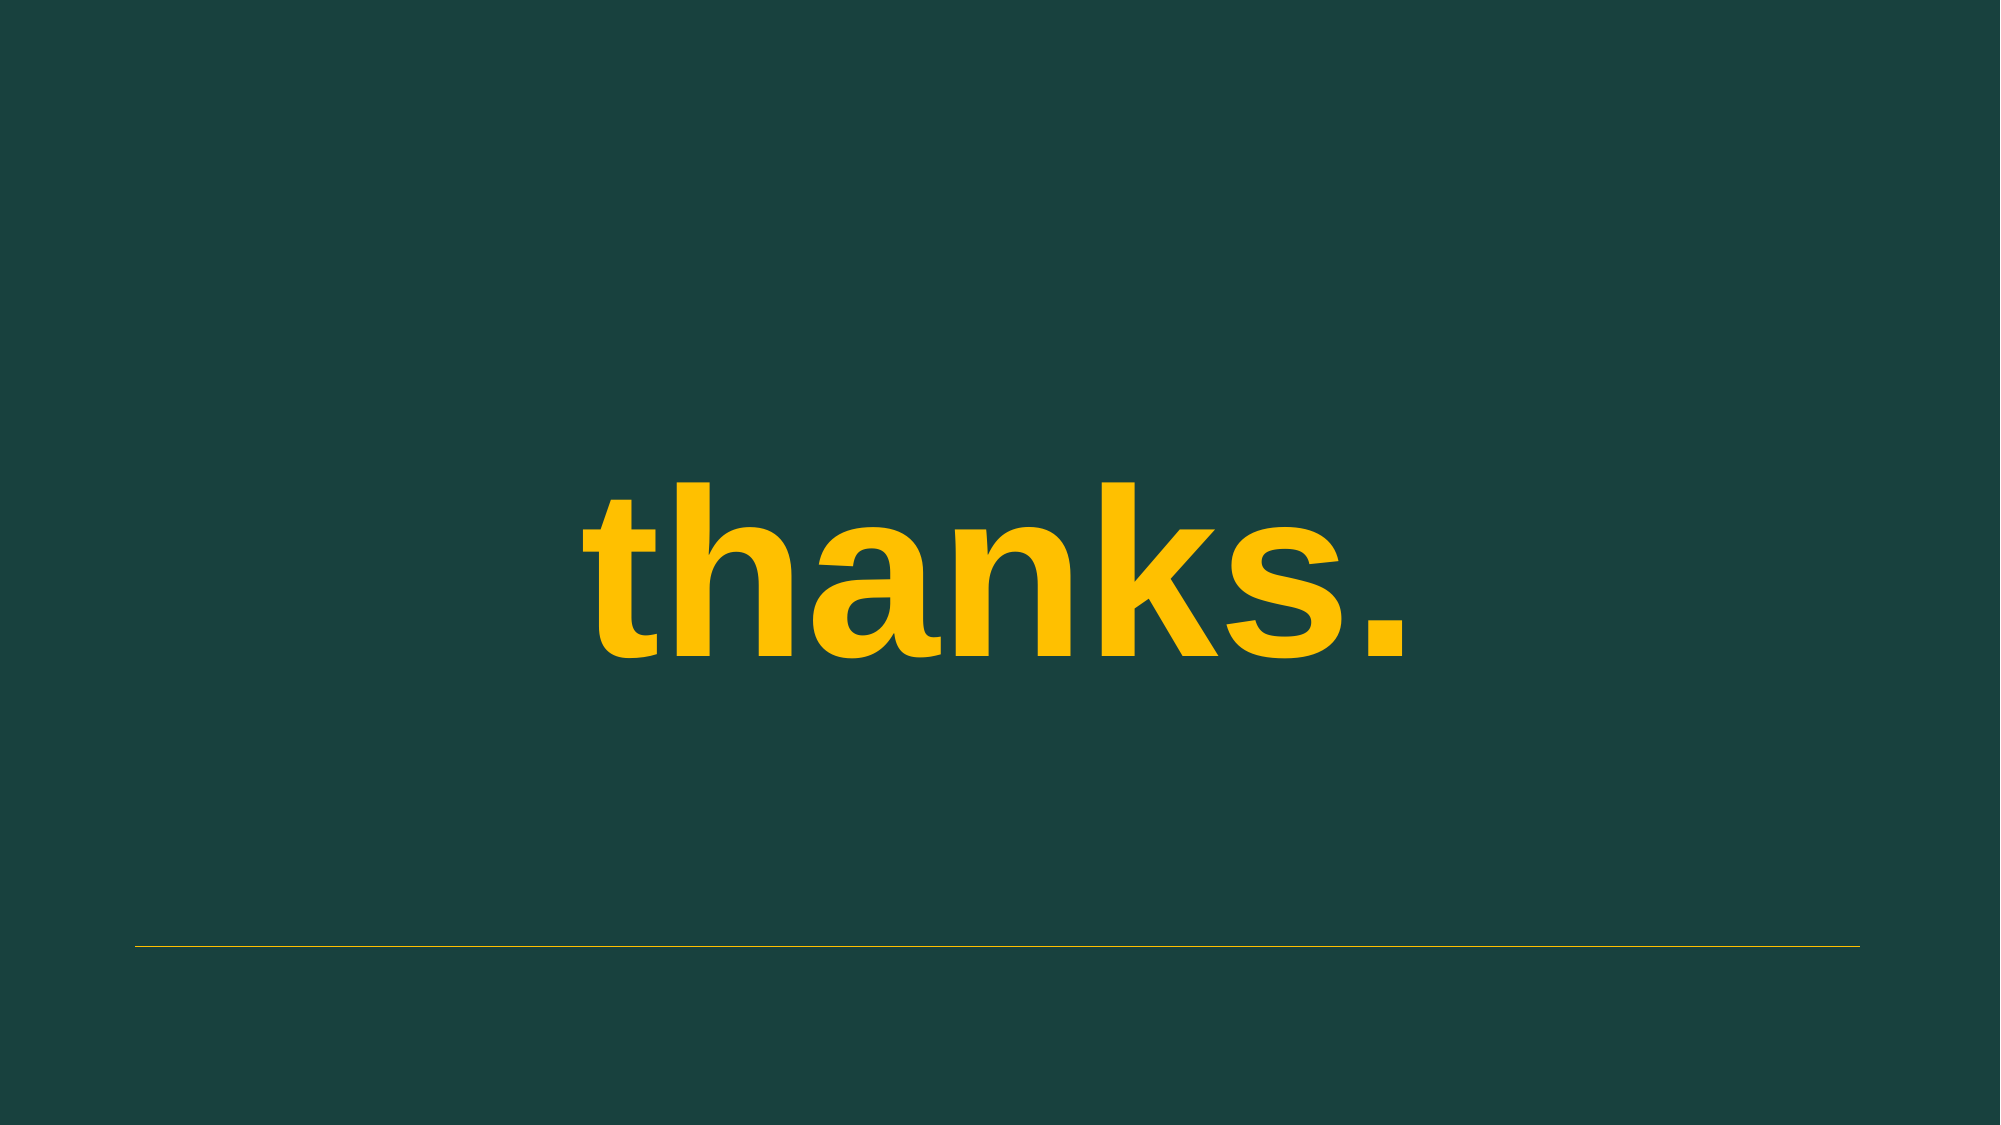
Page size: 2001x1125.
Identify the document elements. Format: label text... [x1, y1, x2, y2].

text_box thanks. [530, 409, 1469, 712]
